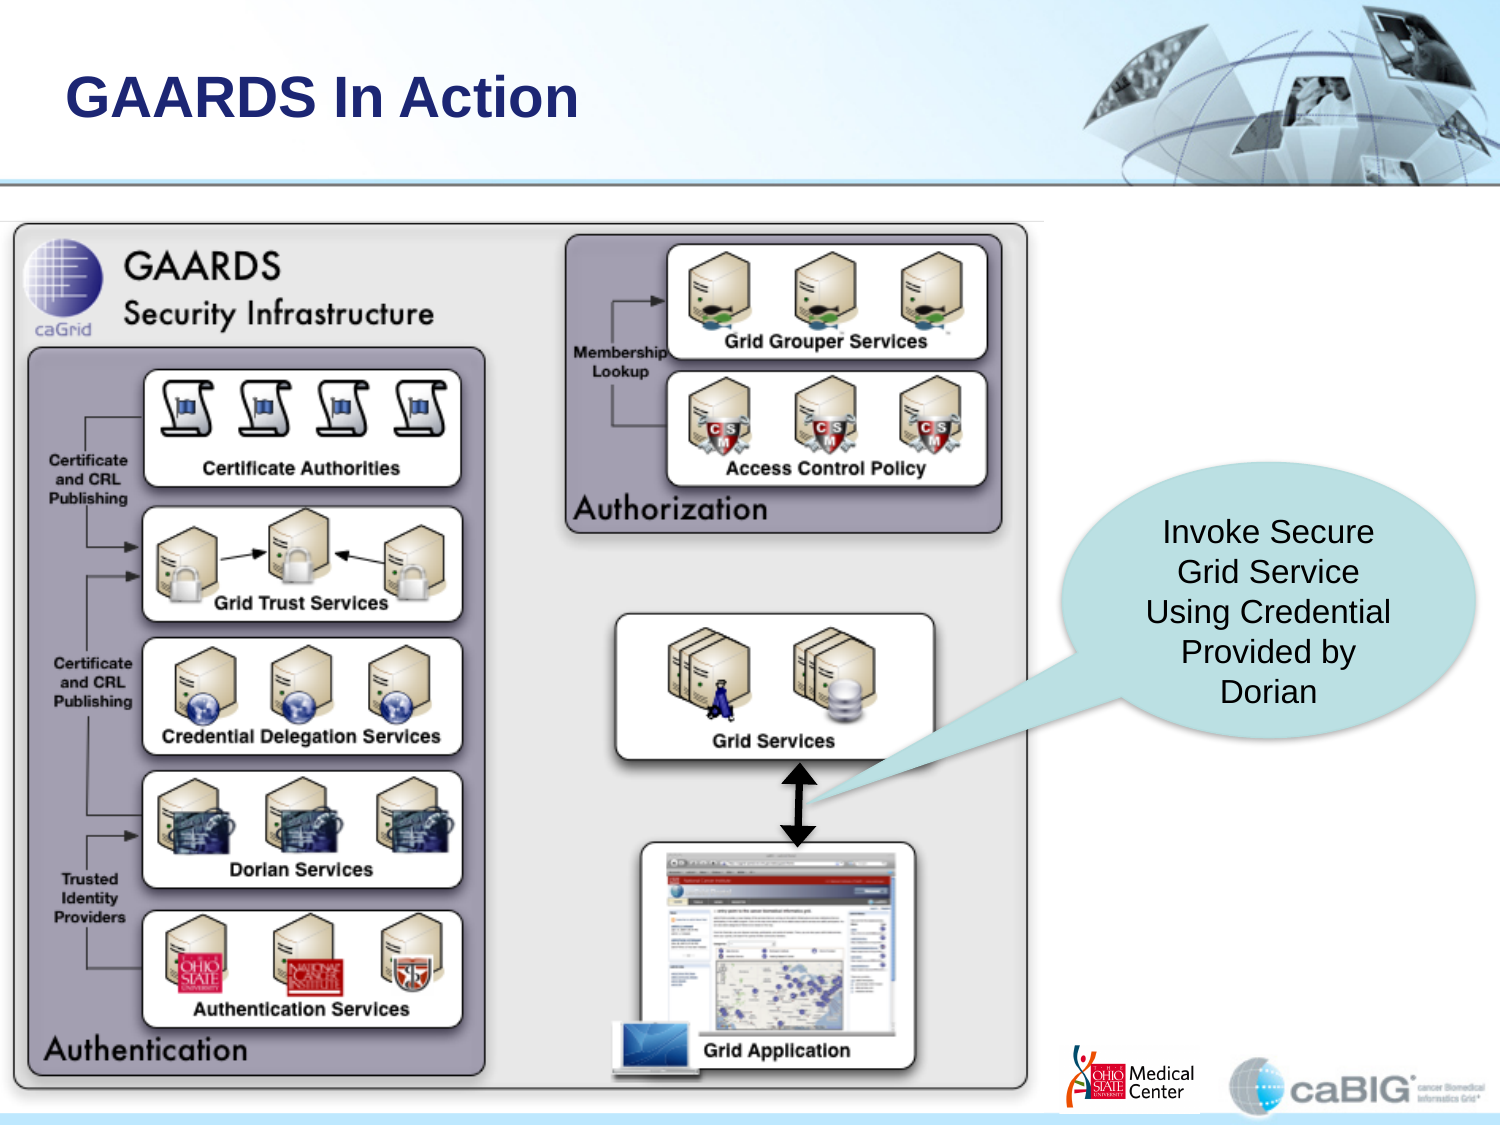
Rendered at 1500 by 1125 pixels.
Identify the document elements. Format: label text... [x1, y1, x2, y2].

title GAARDS In Action [49, 0, 1176, 188]
text_box Invoke Secure Grid Service Using Credential Provided by Dorian [1049, 461, 1476, 739]
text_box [755, 803, 842, 807]
picture [0, 0, 1500, 1125]
